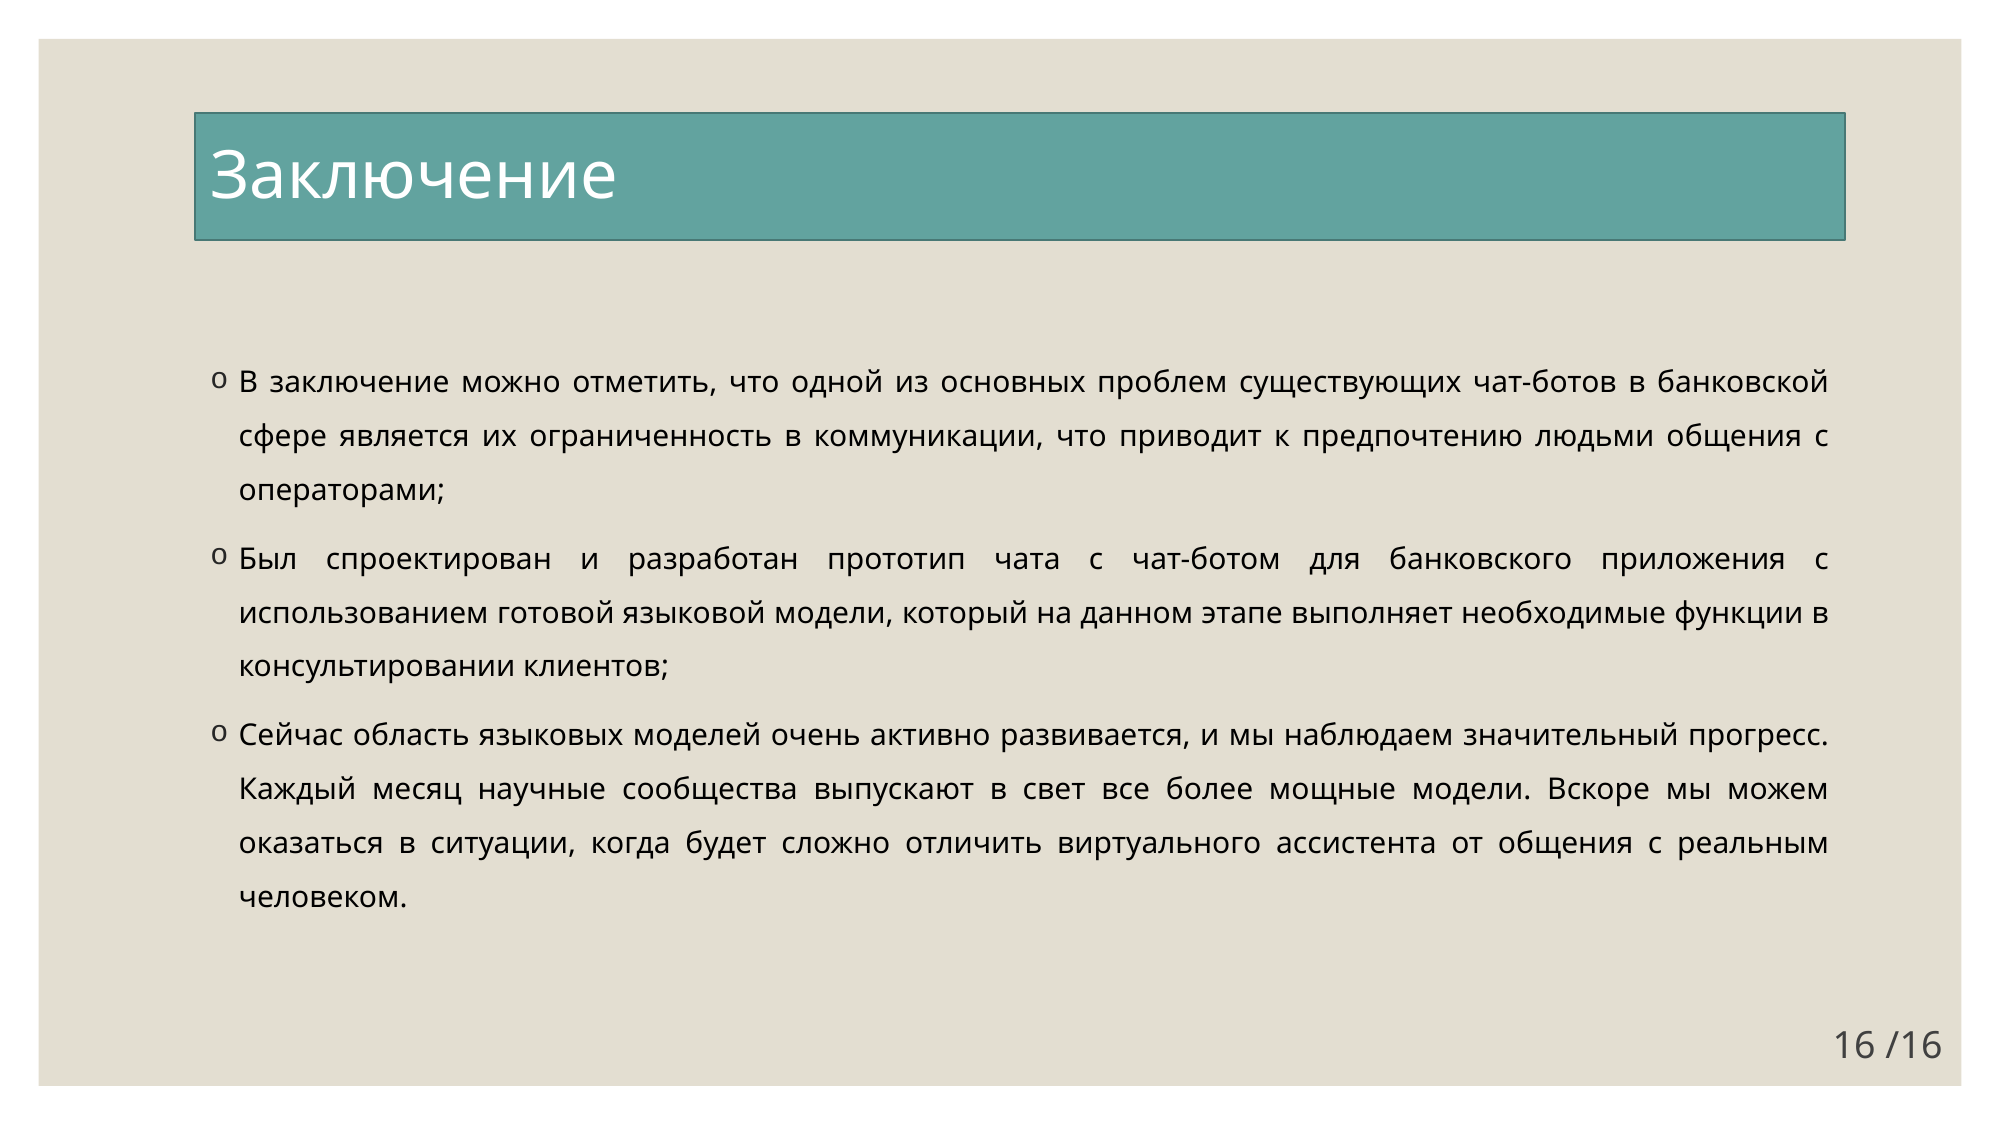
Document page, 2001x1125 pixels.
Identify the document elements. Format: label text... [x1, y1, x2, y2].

list В заключение можно отметить, что одной из основных проблем существующих чат-ботов в банковской сфере является их ограниченность в коммуникации, что приводит к предпочтению людьми общения с операторами; Был спроектирован и разработан прототип чата с чат-ботом для банковского приложения с использованием готовой языковой модели, который на данном этапе выполняет необходимые функции в консультировании клиентов; Сейчас область языковых моделей очень активно развивается, и мы наблюдаем значительный прогресс. Каждый месяц научные сообщества выпускают в свет все более мощные модели. Вскоре мы можем оказаться в ситуации, когда будет сложно отличить виртуального ассистента от общения с реальным человеком. [195, 336, 1846, 923]
text_box Заключение [194, 112, 1846, 241]
slide_number 16 /16 [1717, 1019, 1958, 1080]
